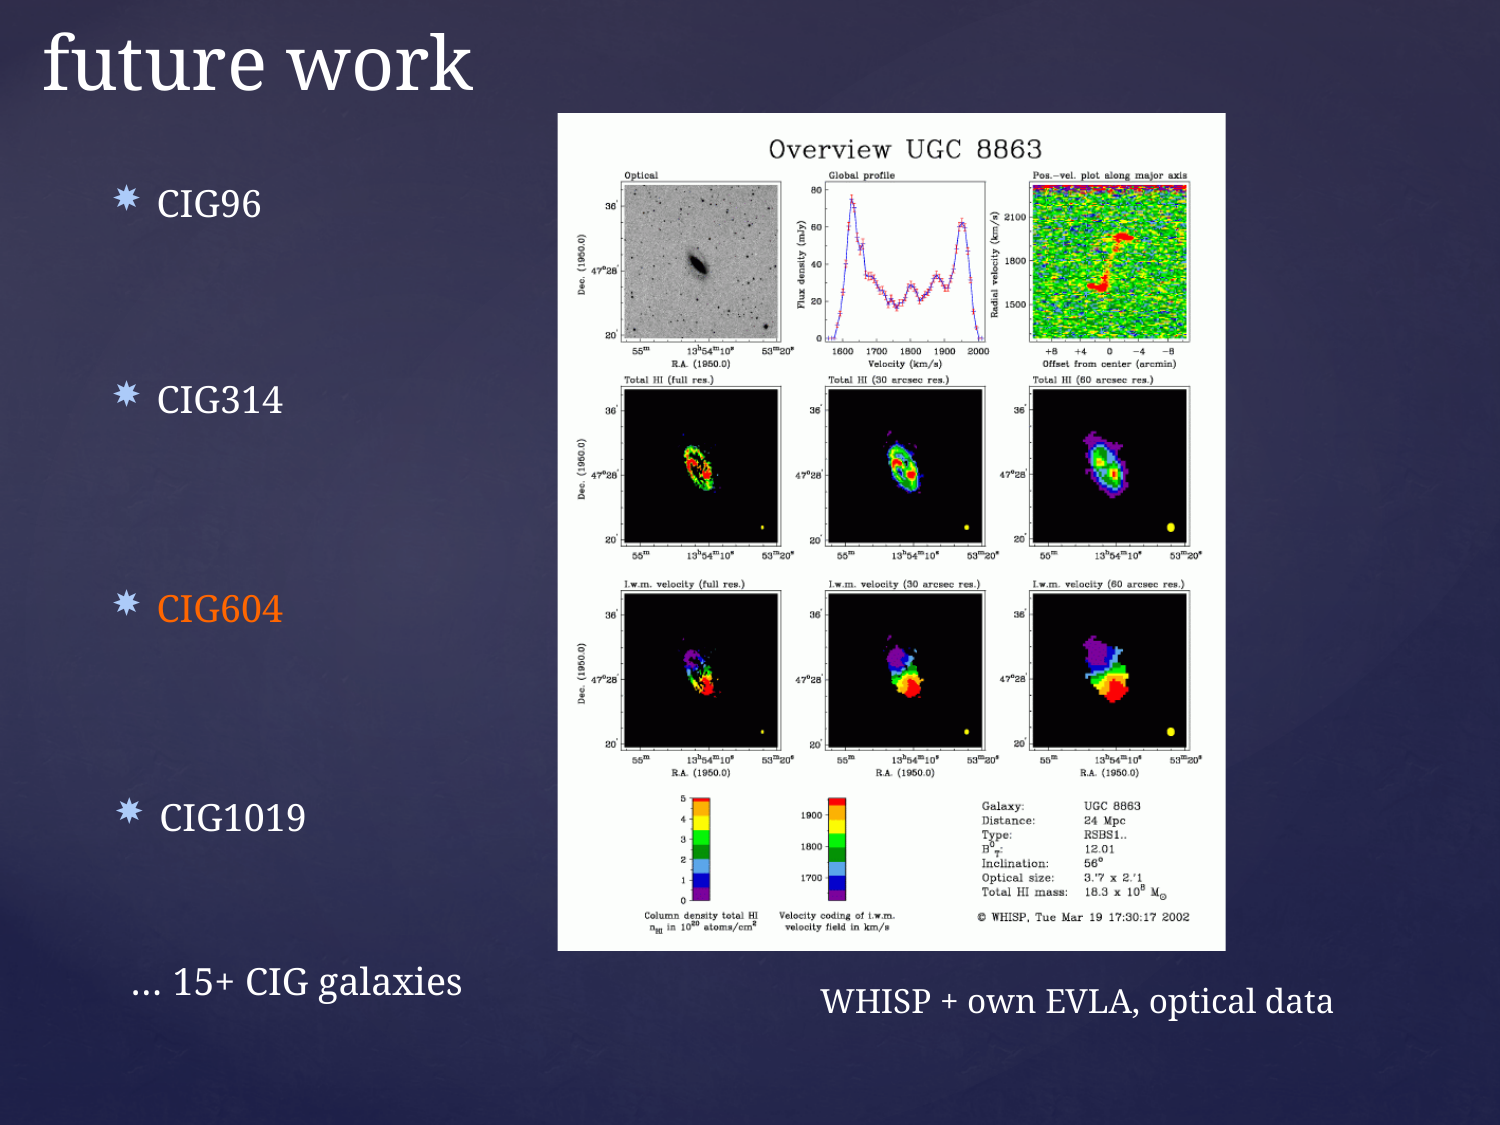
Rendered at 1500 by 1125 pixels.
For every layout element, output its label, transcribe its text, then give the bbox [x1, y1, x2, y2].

text_box CIG314 [95, 368, 298, 429]
text_box CIG96 [95, 172, 277, 278]
text_box CIG604 [95, 577, 298, 638]
text_box … 15+ CIG galaxies [115, 950, 478, 1011]
text_box CIG1019 [97, 786, 322, 846]
text_box WHISP + own EVLA, optical data [805, 973, 1351, 1028]
title future work [27, 11, 1266, 114]
picture [556, 112, 1227, 951]
